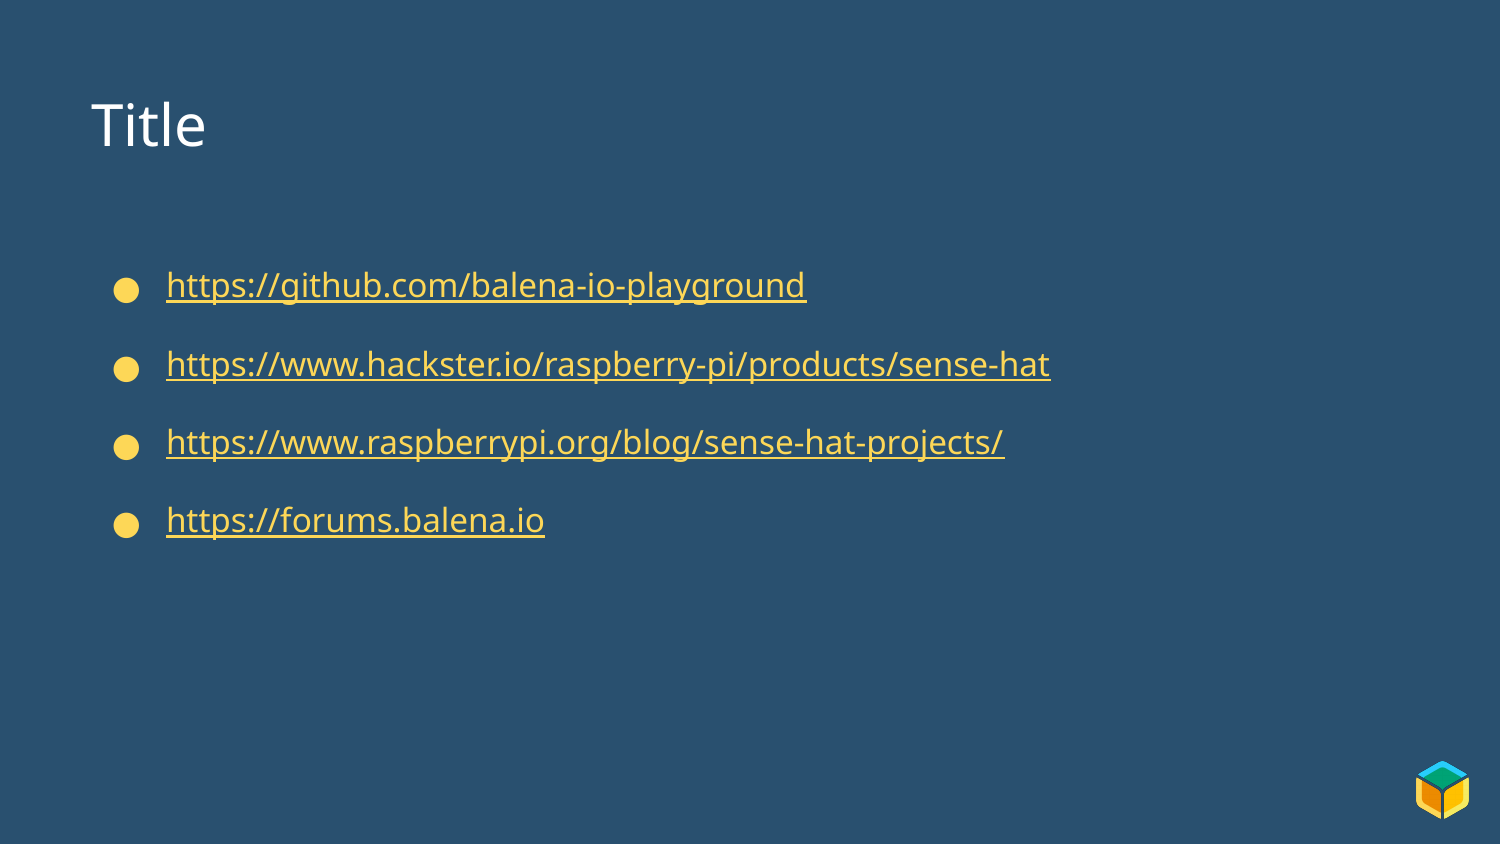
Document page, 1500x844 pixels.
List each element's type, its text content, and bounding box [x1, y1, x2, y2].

title Title [76, 72, 1474, 167]
picture [1416, 761, 1469, 819]
text_box https://github.com/balena-io-playground https://www.hackster.io/raspberry-pi/products/sense-hat https://www.raspberrypi.org/blog/sense-hat-projects/ https://forums.balena.io [76, 216, 1255, 656]
